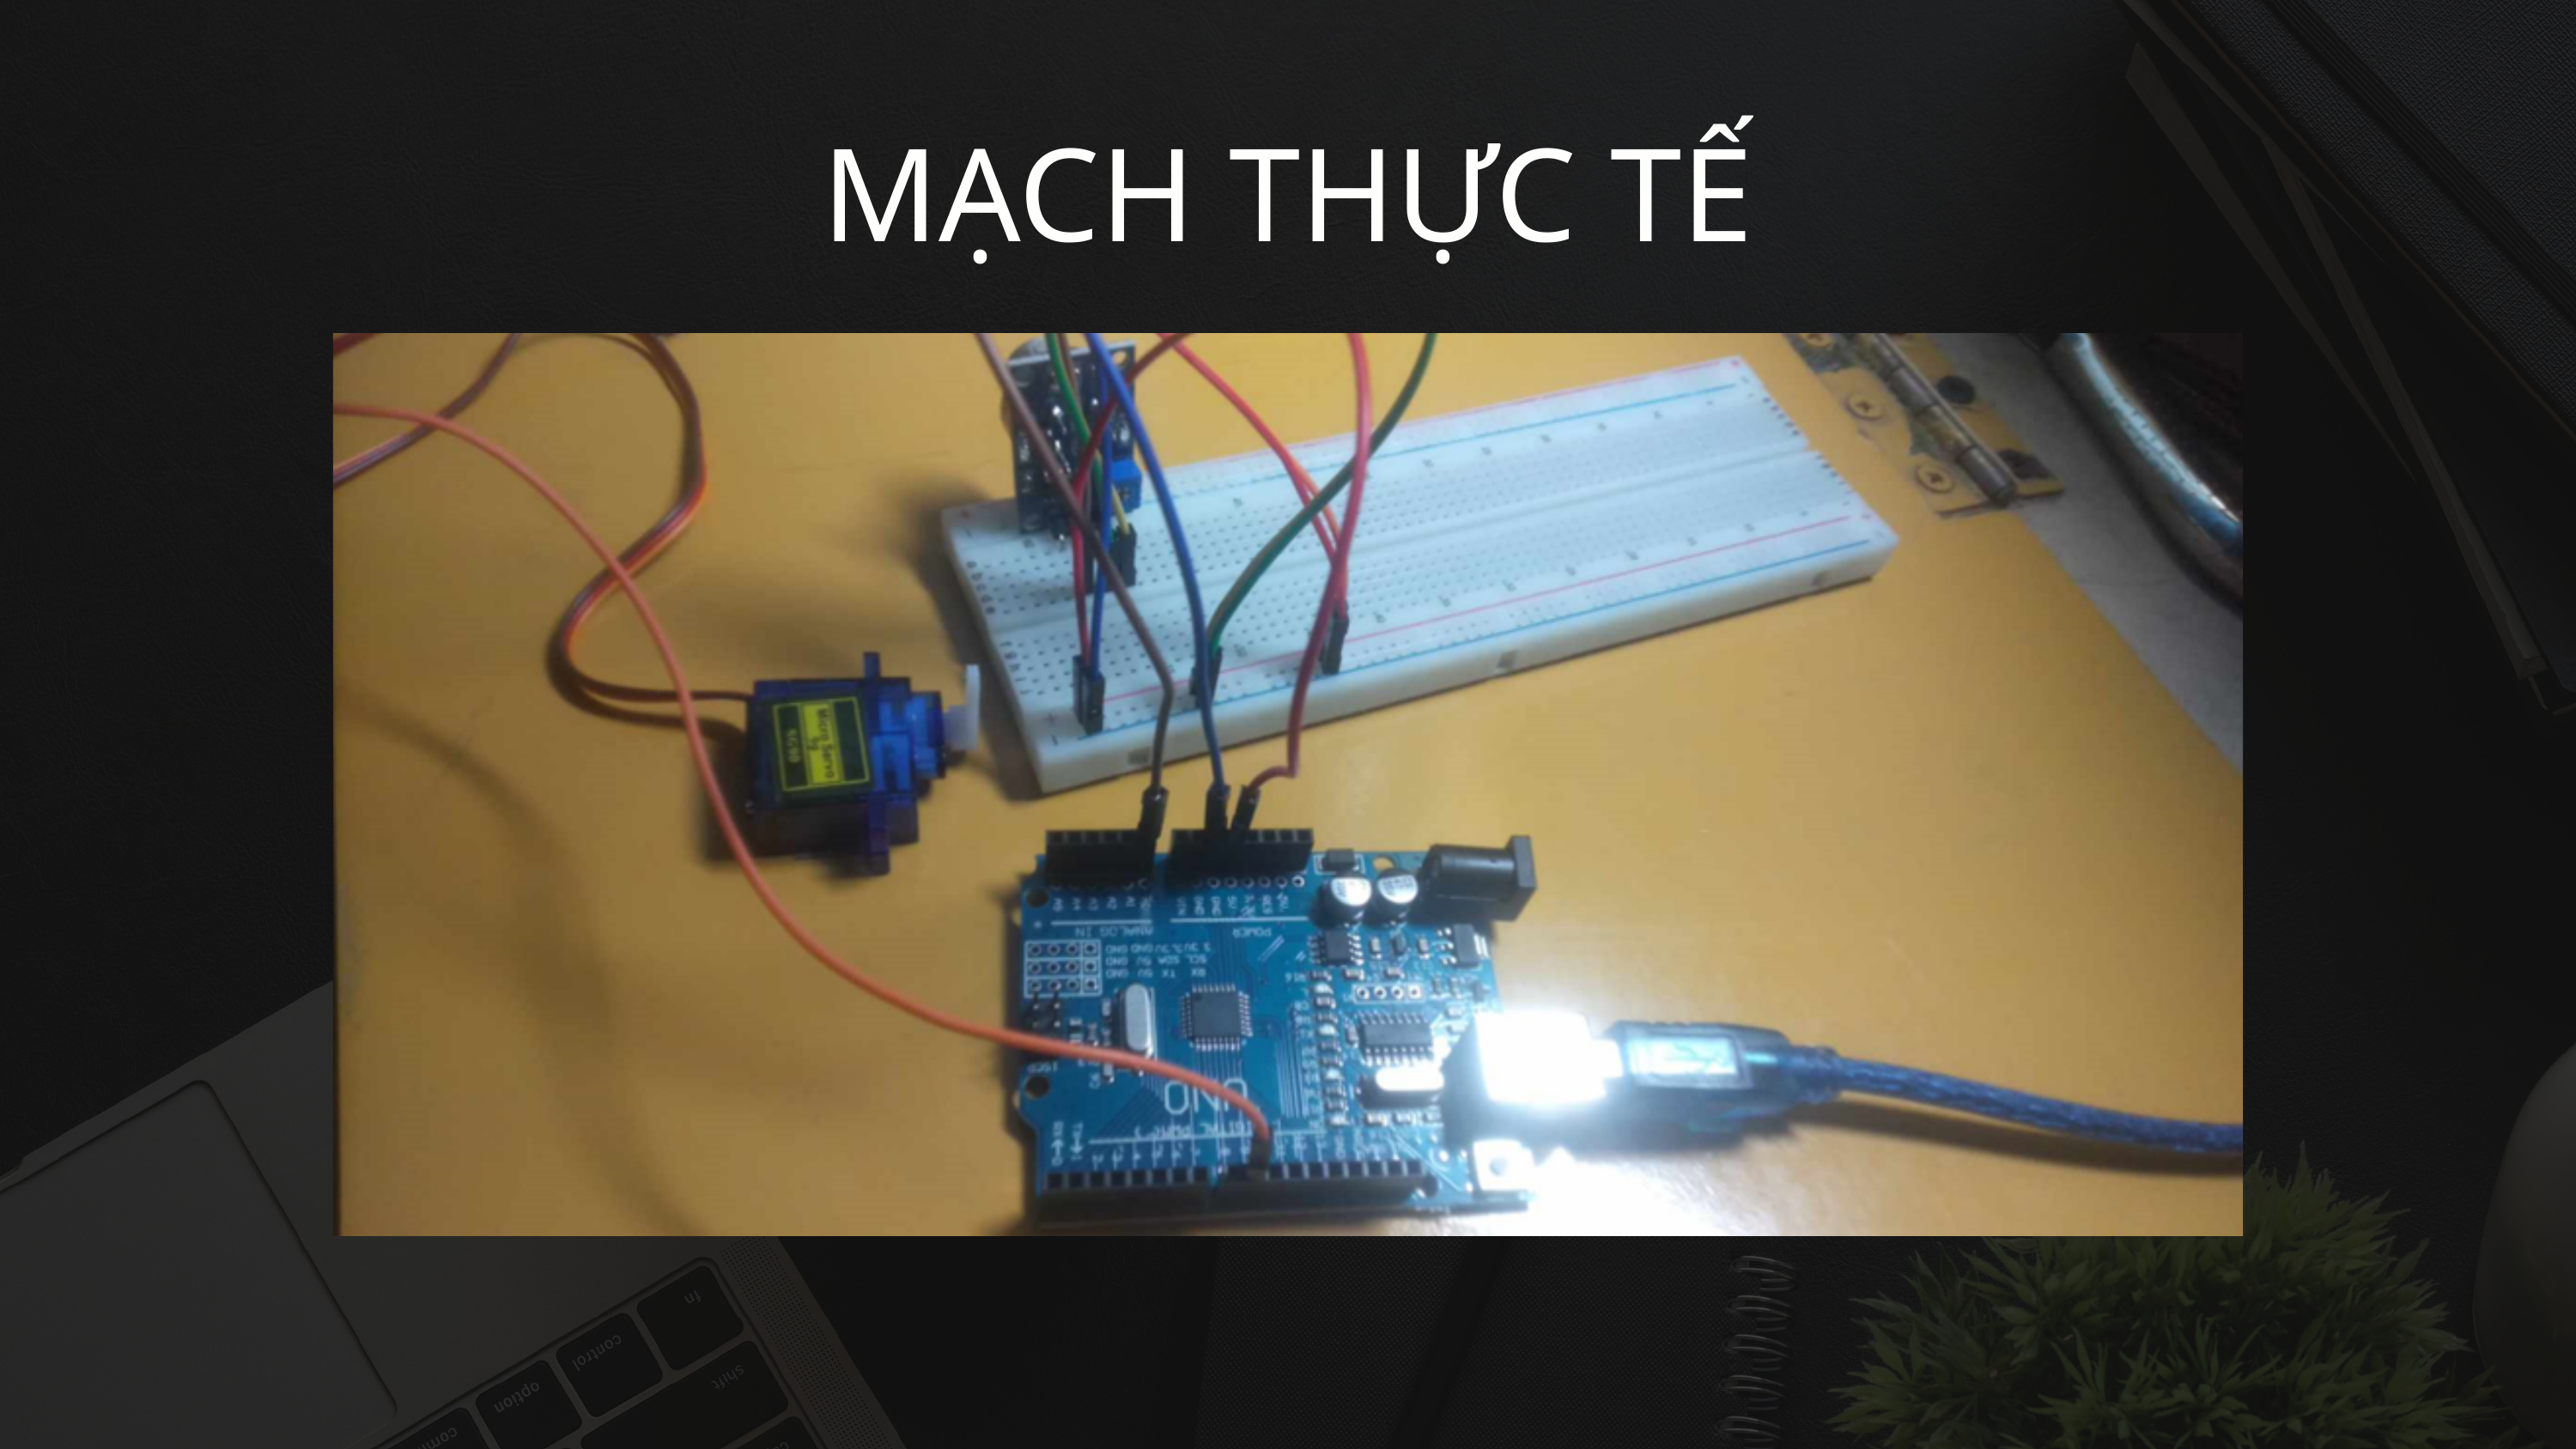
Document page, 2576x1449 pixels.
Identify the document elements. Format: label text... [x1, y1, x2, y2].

text_box [0, 0, 2576, 1449]
text_box MẠCH THỰC TẾ [694, 112, 1882, 268]
text_box [332, 333, 2244, 1236]
